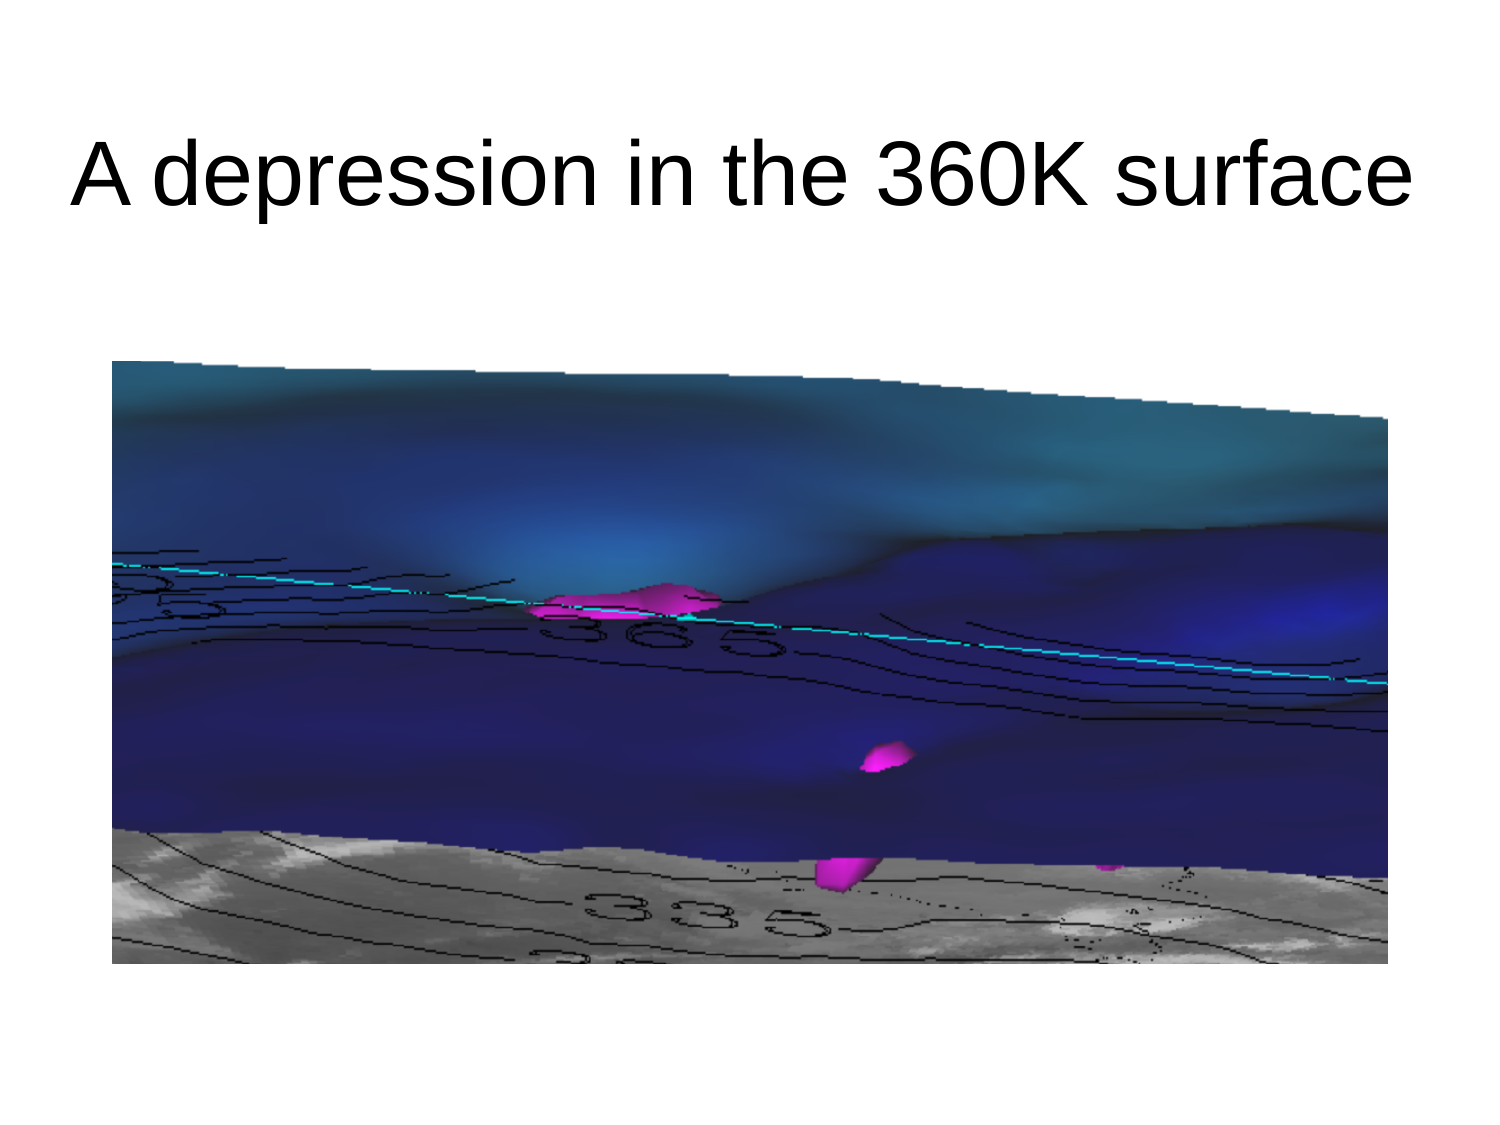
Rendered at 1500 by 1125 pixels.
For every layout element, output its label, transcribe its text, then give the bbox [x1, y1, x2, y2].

title A depression in the 360K surface [0, 74, 1488, 263]
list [112, 361, 1388, 964]
